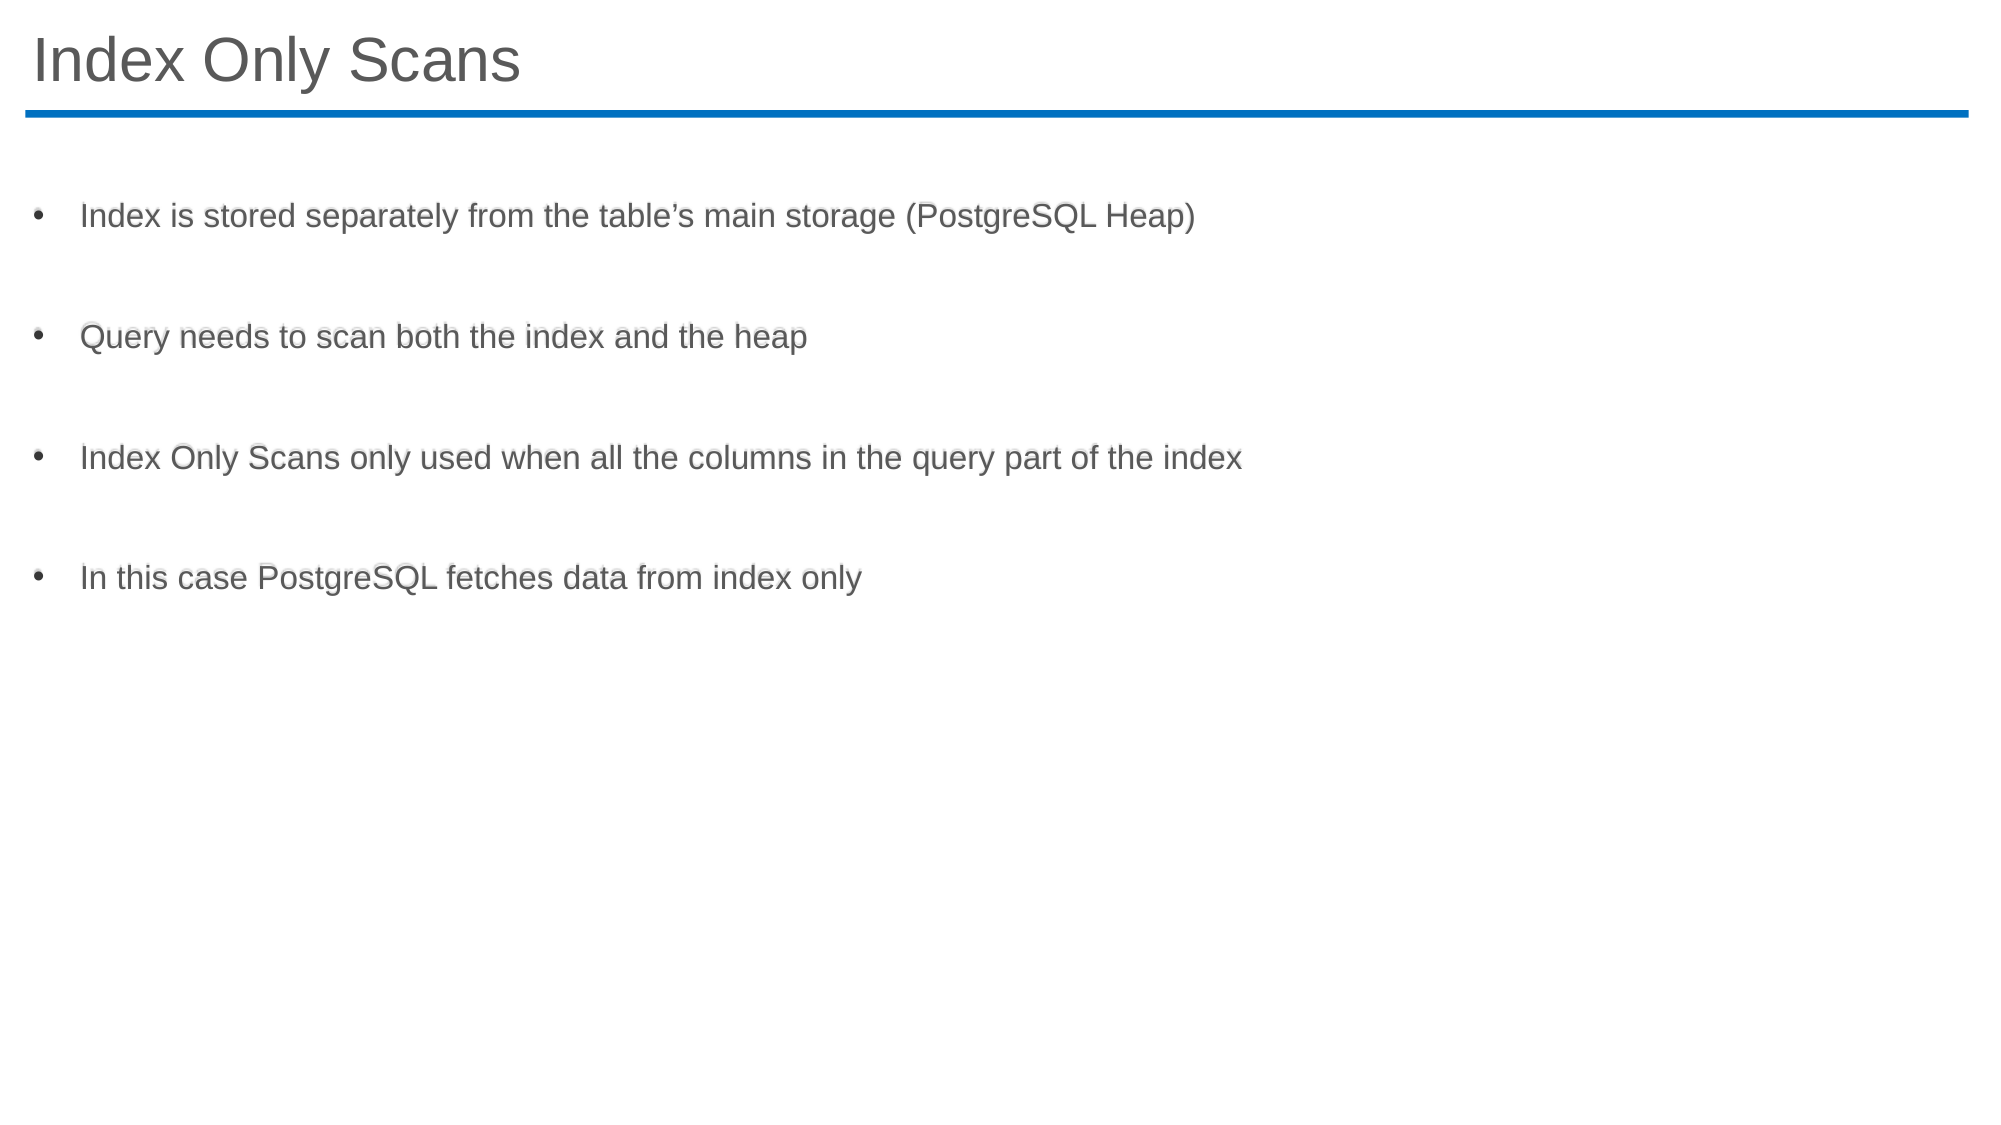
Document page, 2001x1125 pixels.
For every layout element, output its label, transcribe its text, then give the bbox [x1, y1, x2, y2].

title Index Only Scans [25, 22, 1969, 101]
list Index is stored separately from the table’s main storage (PostgreSQL Heap) Query needs to scan both the index and the heap Index Only Scans only used when all the columns in the query part of the index In this case PostgreSQL fetches data from index only [25, 127, 1969, 1027]
